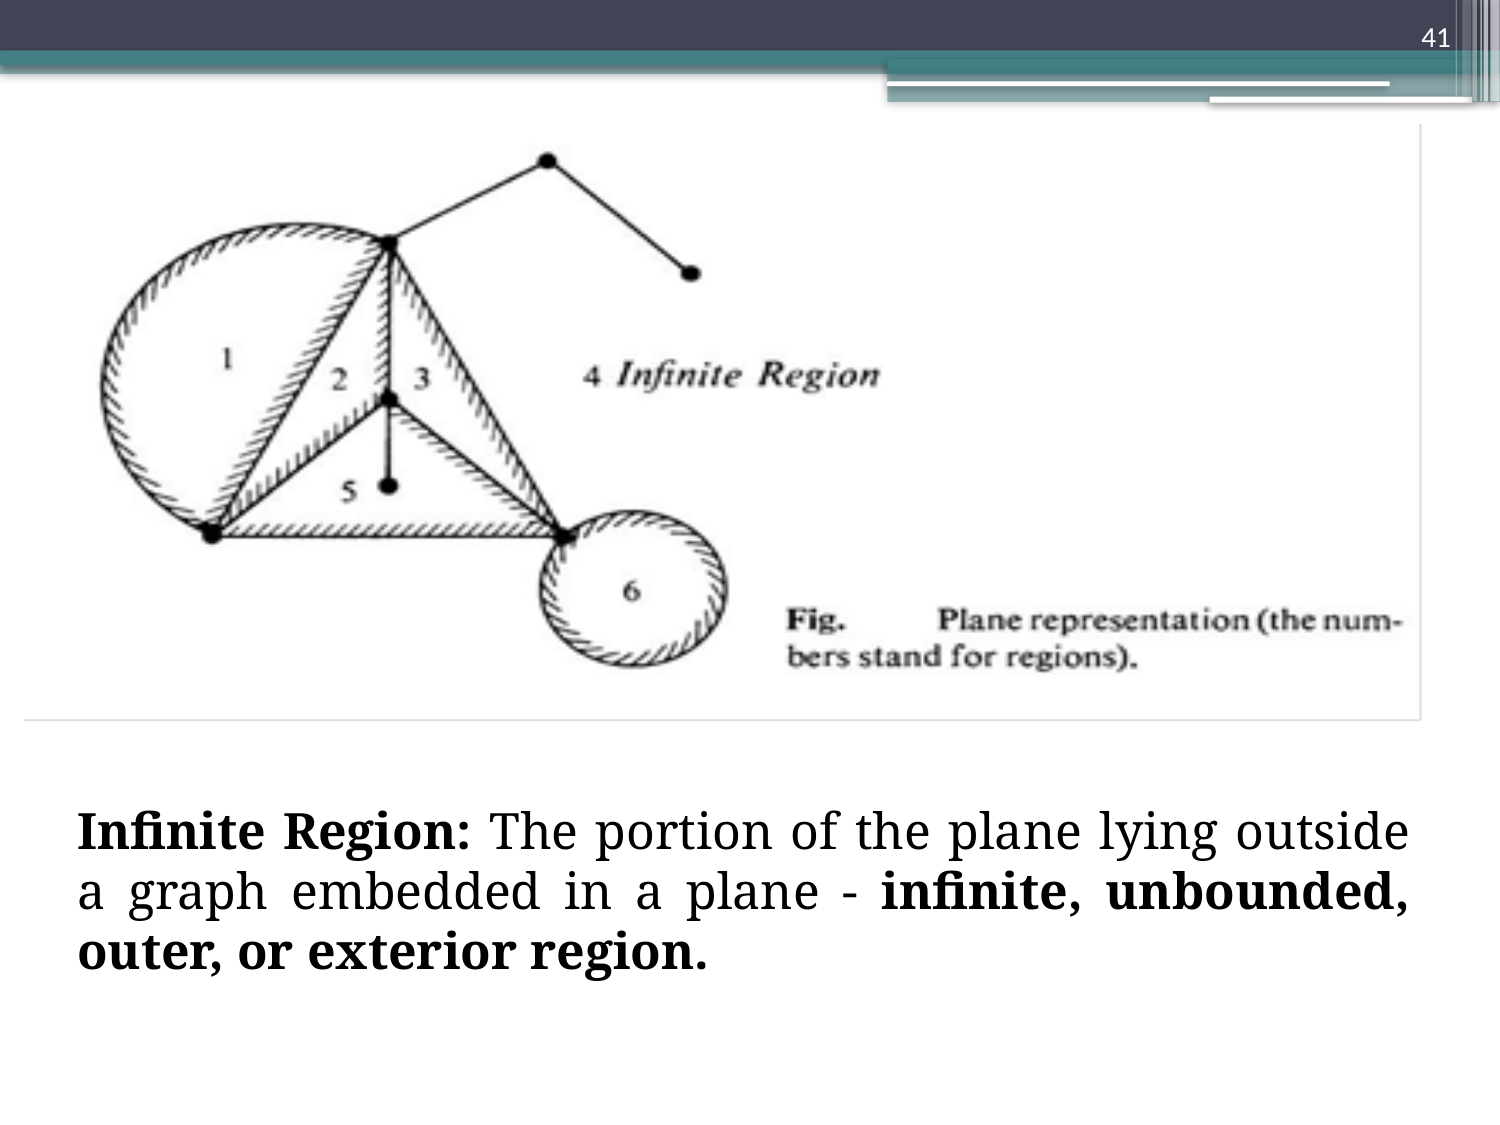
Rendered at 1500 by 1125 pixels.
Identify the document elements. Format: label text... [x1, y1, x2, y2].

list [24, 124, 1426, 724]
text_box Infinite Region: The portion of the plane lying outside a graph embedded in a plane - infinite, unbounded, outer, or exterior region. [62, 792, 1425, 988]
slide_number 41 [1340, 0, 1466, 61]
